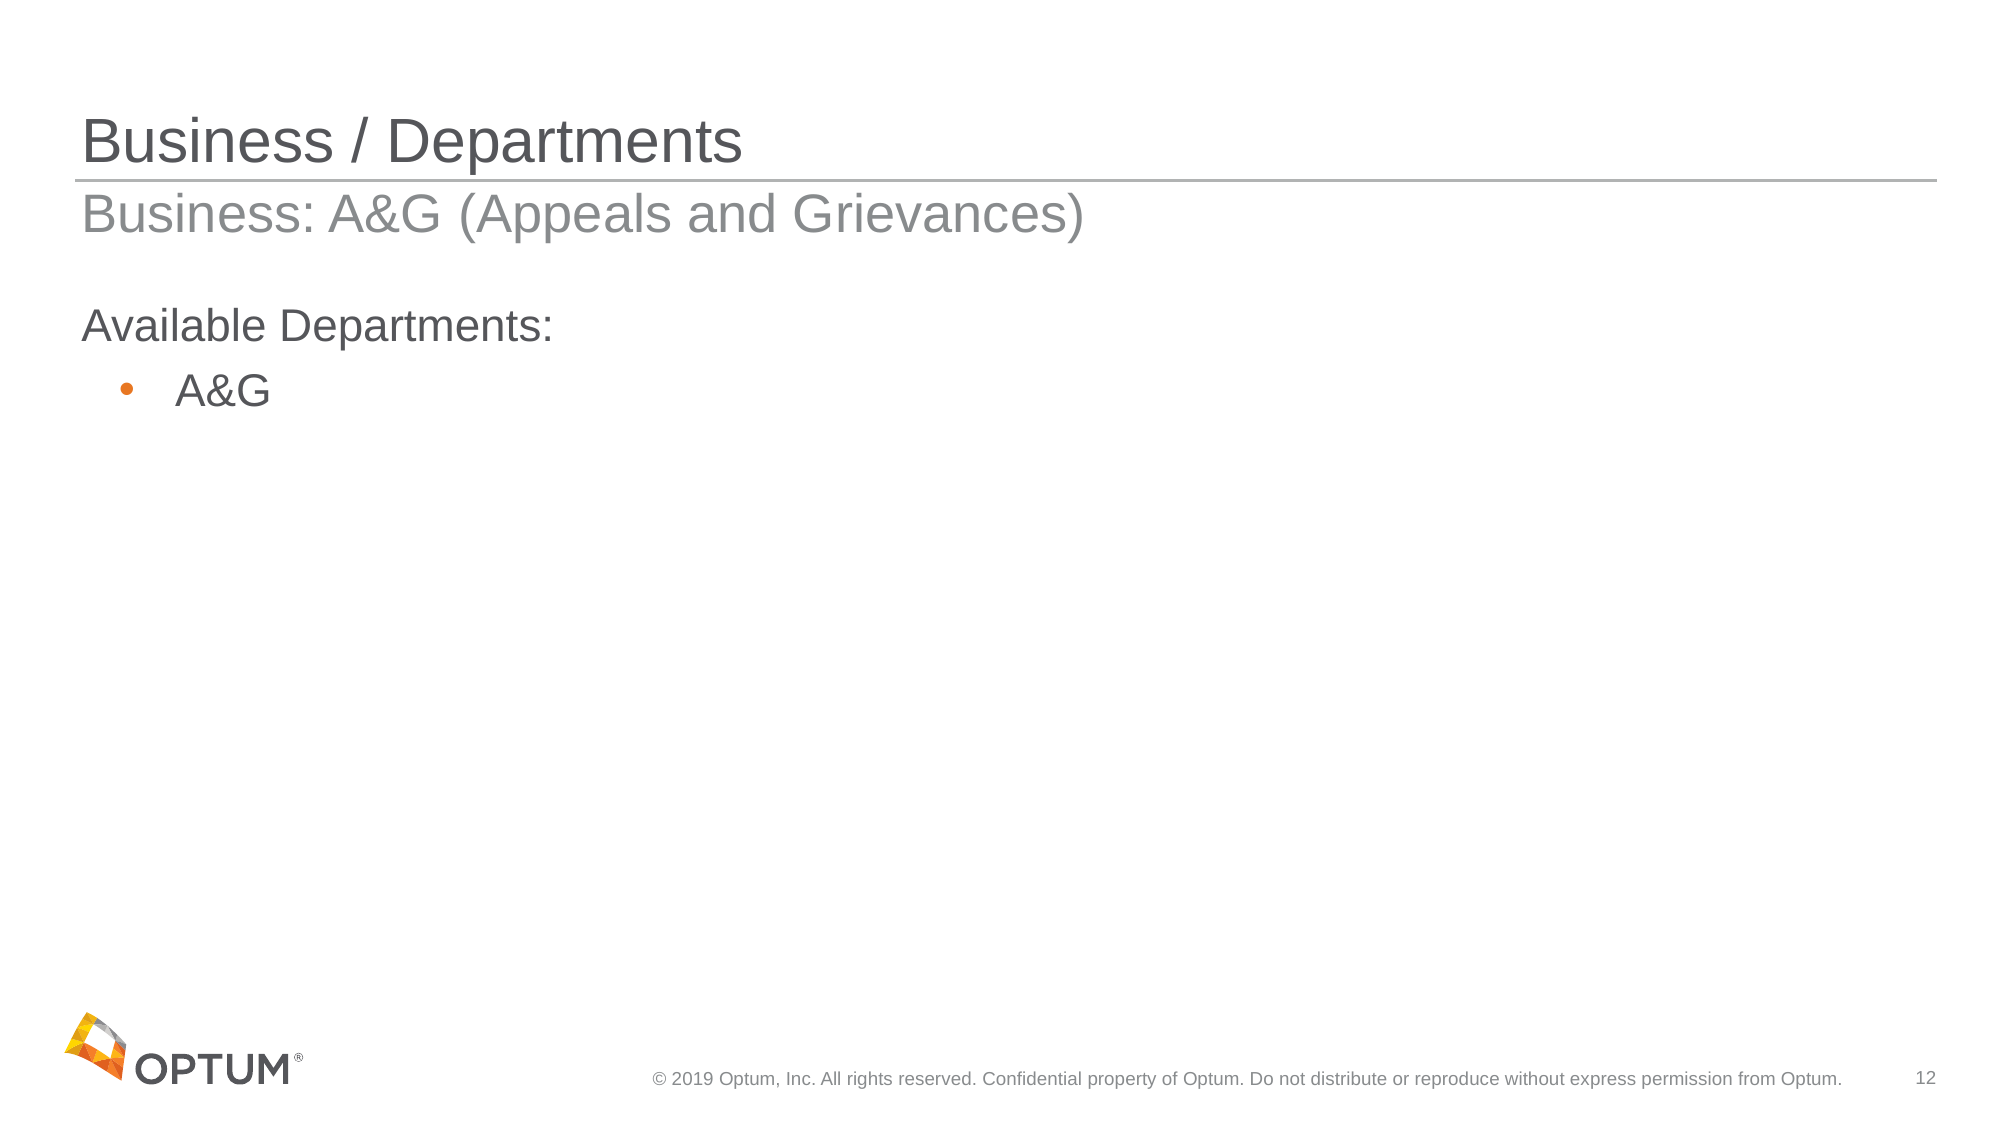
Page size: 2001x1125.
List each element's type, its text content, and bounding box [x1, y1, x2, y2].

list Business: A&G (Appeals and Grievances) [81, 183, 1938, 265]
title Business / Departments [81, 0, 1938, 177]
footer © 2019 Optum, Inc. All rights reserved. Confidential property of Optum. Do not distribute or reproduce without express permission from Optum. [500, 1052, 1842, 1104]
list Available Departments: A&G [81, 299, 1938, 968]
slide_number 12 [1848, 1057, 1937, 1096]
